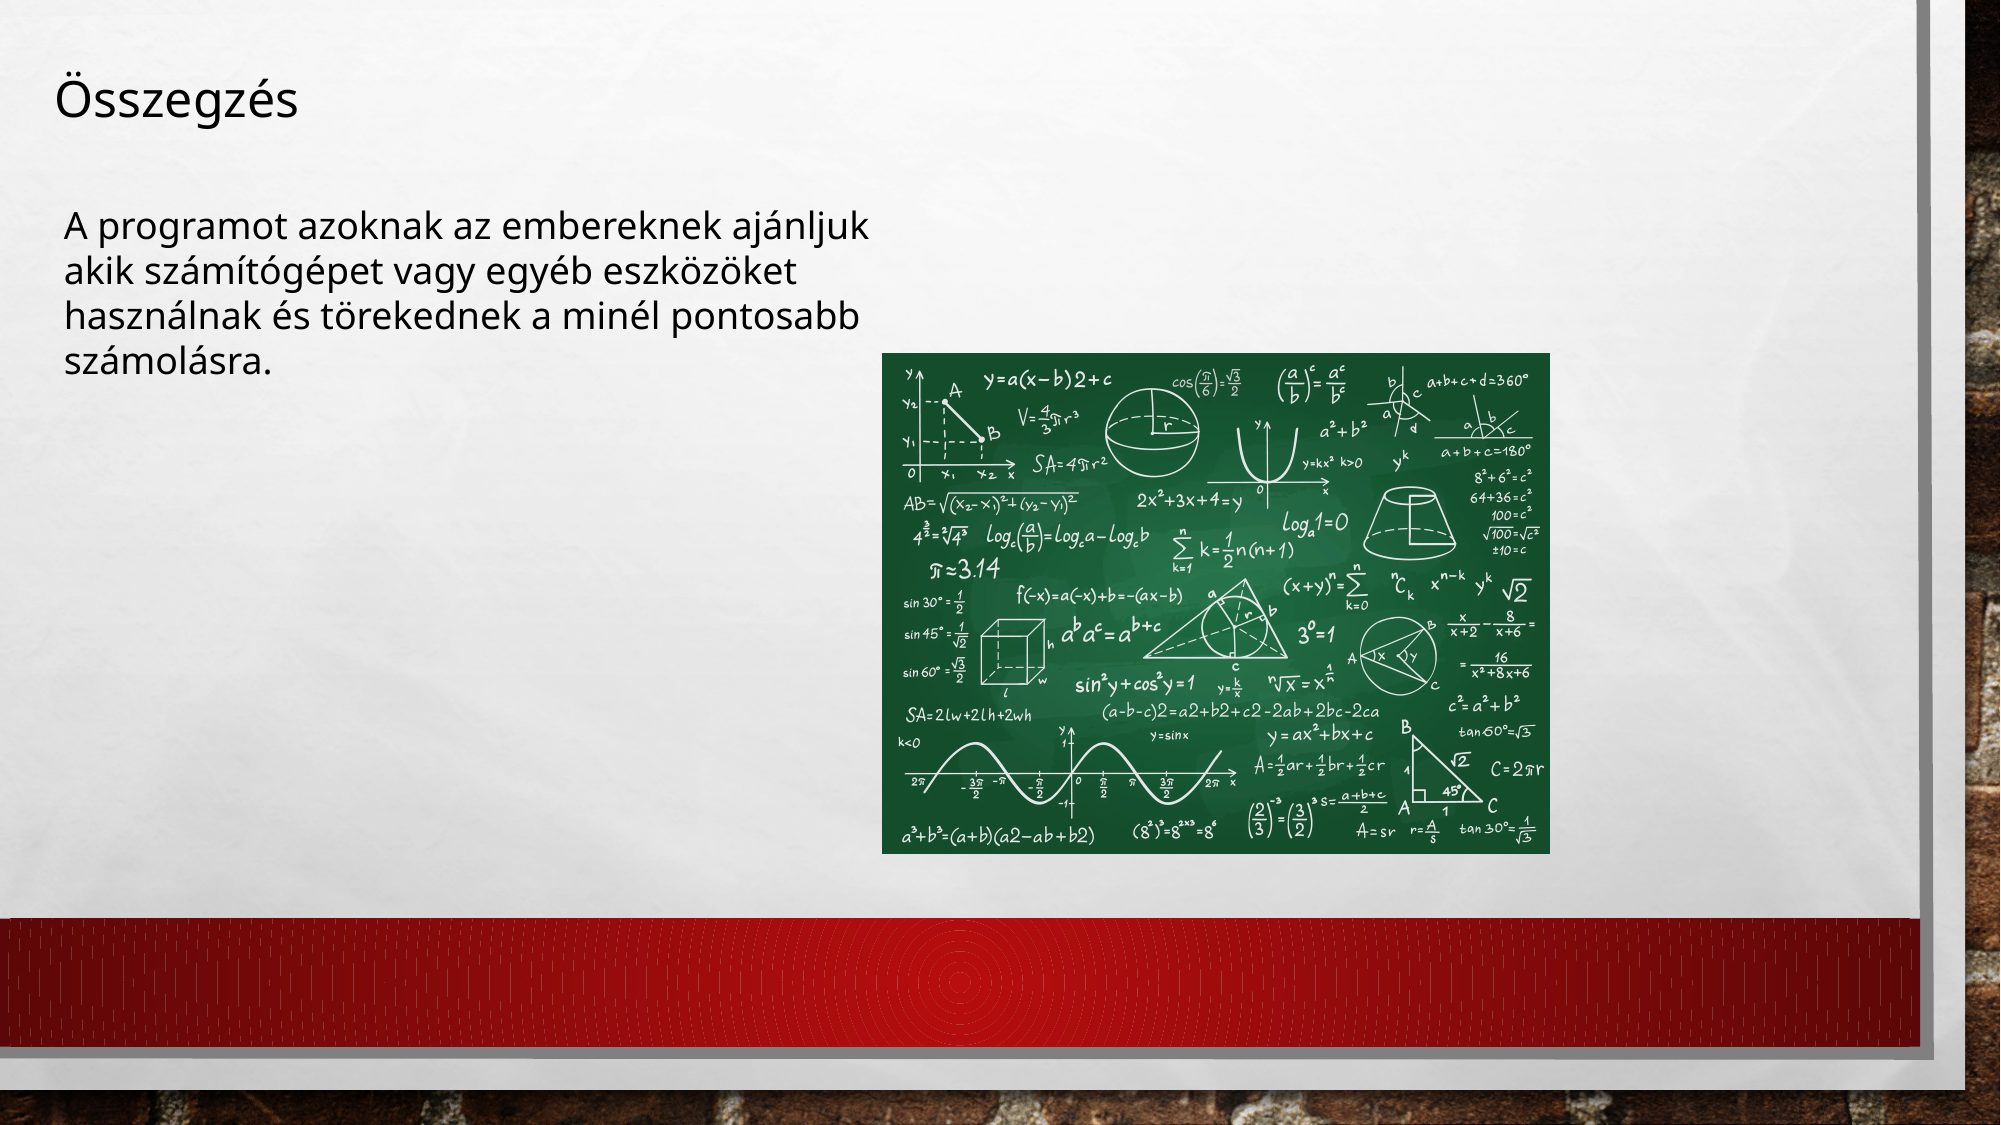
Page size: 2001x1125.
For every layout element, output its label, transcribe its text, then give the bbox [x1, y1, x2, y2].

text_box Összegzés [39, 59, 965, 135]
picture [882, 352, 1551, 854]
picture [0, 0, 2000, 1125]
text_box A programot azoknak az embereknek ajánljuk akik számítógépet vagy egyéb eszközöket használnak és törekednek a minél pontosabb számolásra. [49, 194, 954, 390]
